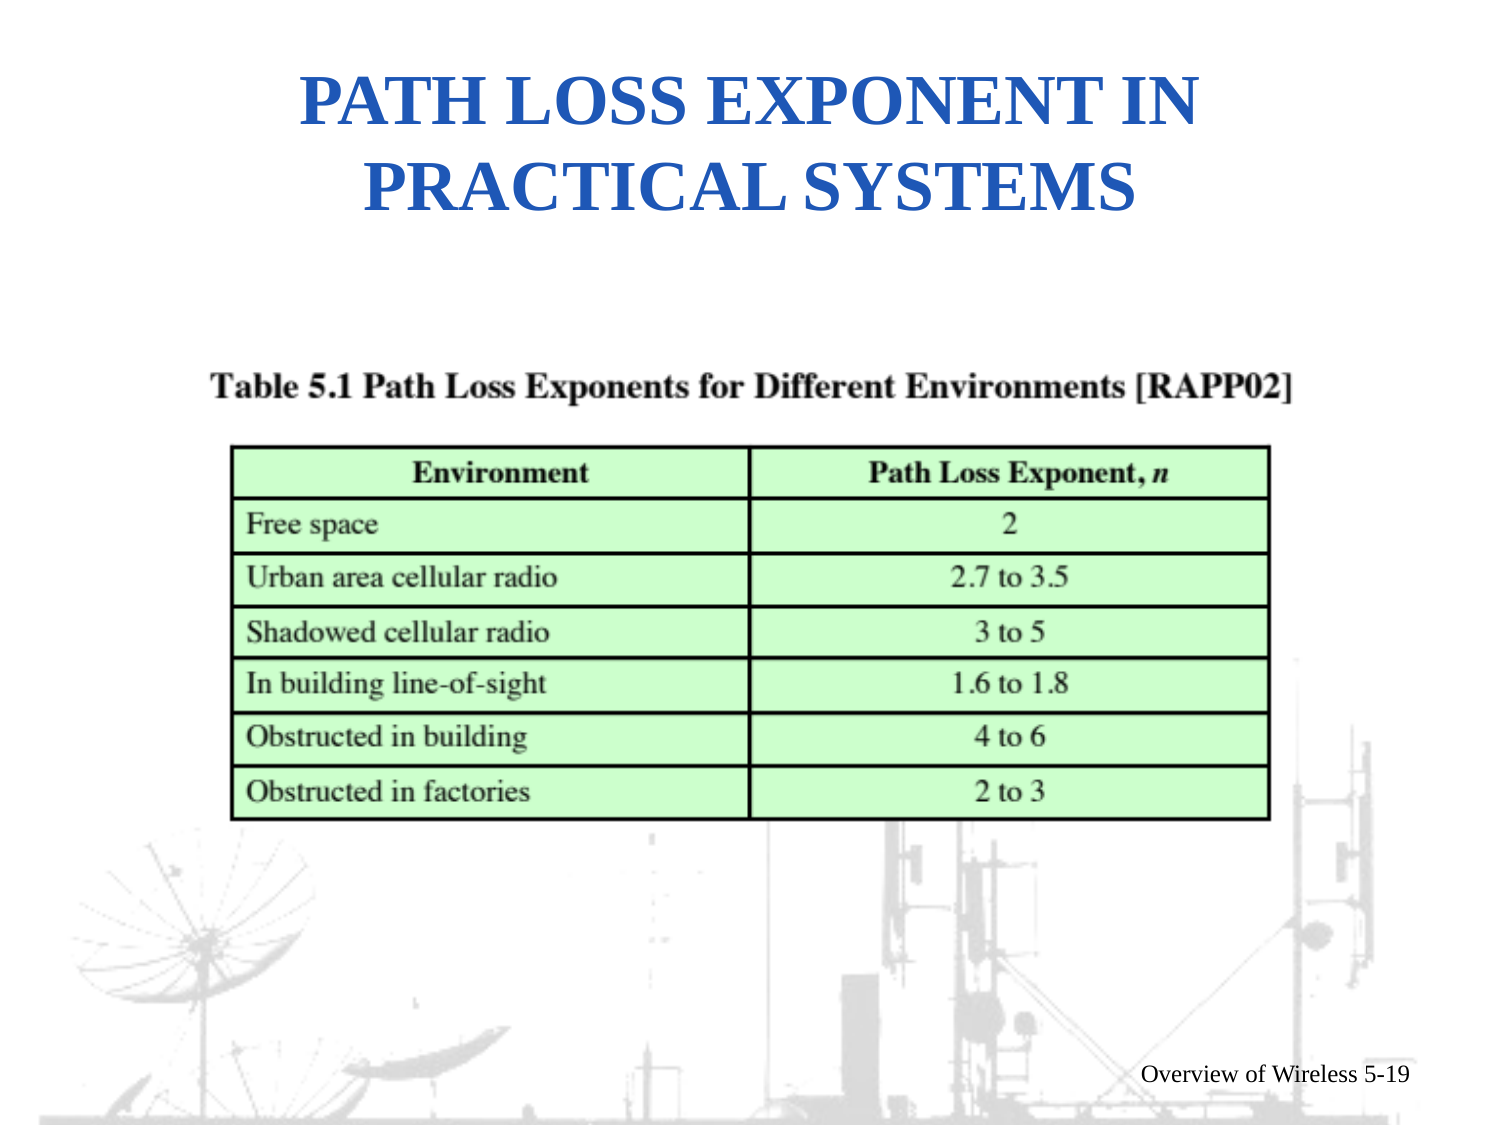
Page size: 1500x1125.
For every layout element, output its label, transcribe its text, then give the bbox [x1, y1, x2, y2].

slide_number Overview of Wireless 5-19 [893, 1042, 1425, 1103]
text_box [126, 367, 1371, 854]
title Path Loss Exponent in practical systems [75, 45, 1425, 233]
